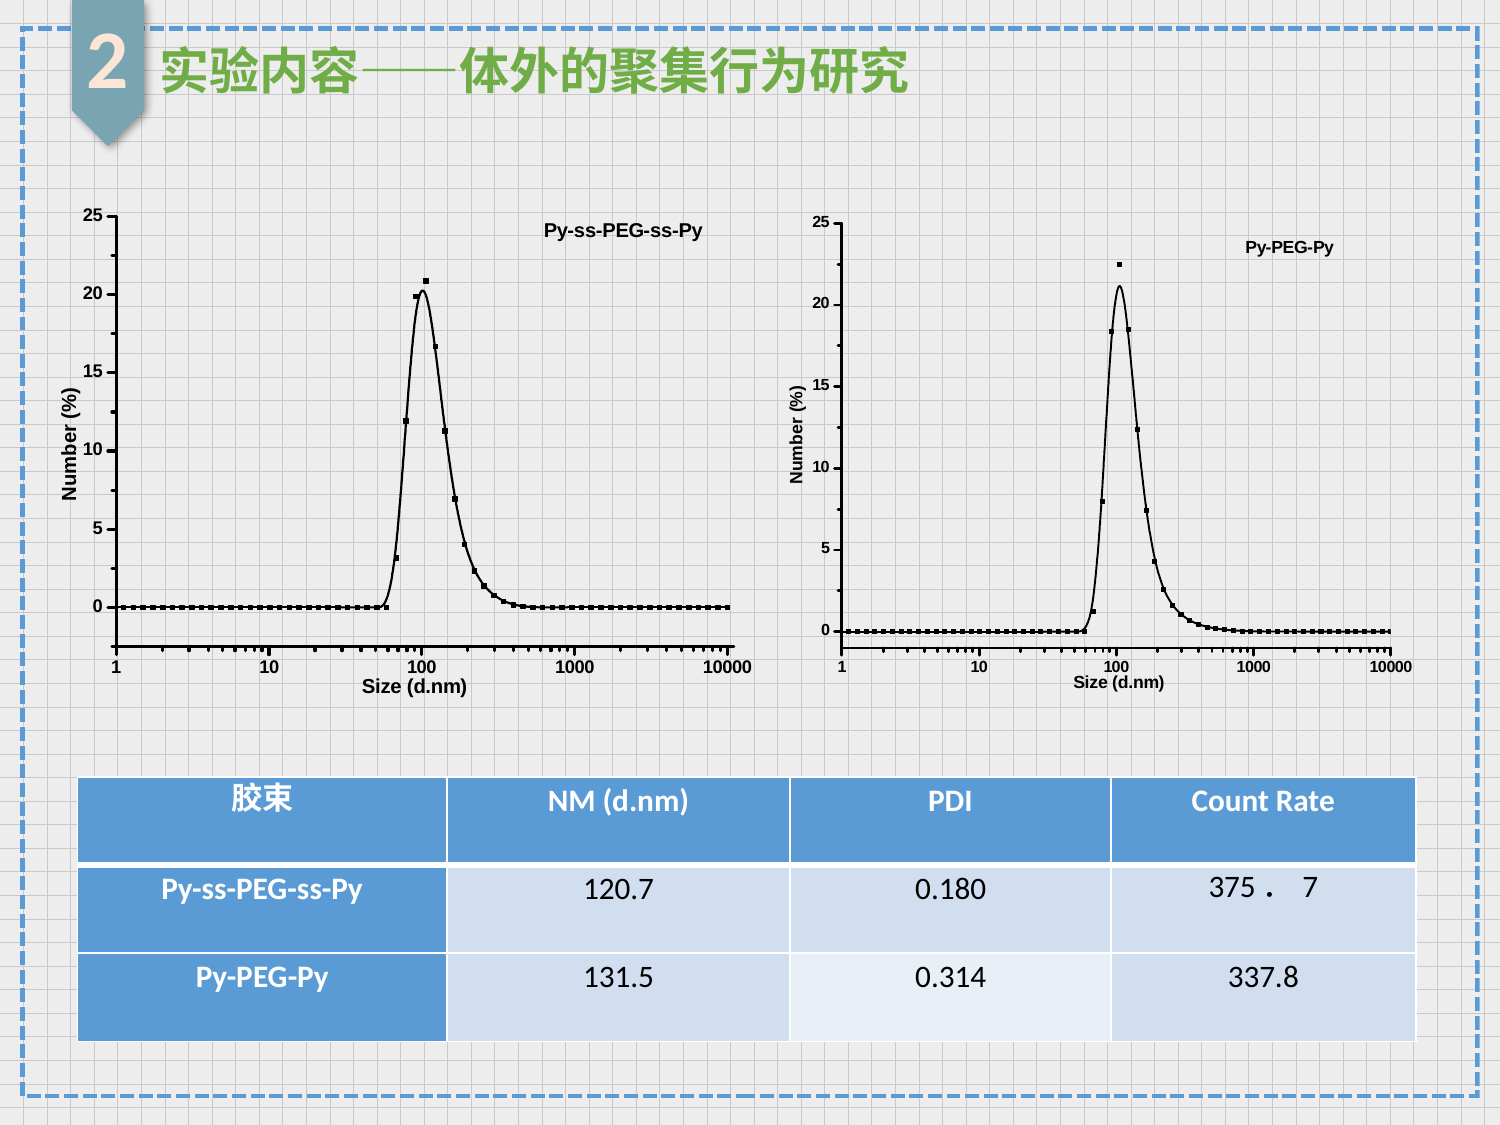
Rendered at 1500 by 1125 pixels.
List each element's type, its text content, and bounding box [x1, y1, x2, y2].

list 2 [71, 0, 145, 123]
table_cell 131.5 [448, 954, 789, 1041]
table_header Count Rate [1112, 778, 1415, 862]
table_header 胶束 [78, 778, 446, 862]
table_cell 375．7 [1112, 868, 1415, 952]
table_cell 0.180 [791, 868, 1110, 952]
table_header PDI [791, 778, 1110, 862]
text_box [56, 207, 756, 701]
table_cell 0.314 [791, 954, 1110, 1041]
table_cell Py-PEG-Py [78, 954, 446, 1041]
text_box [782, 212, 1416, 701]
list 实验内容——体外的聚集行为研究 [144, 35, 935, 112]
table_header NM (d.nm) [448, 778, 789, 862]
table_cell 120.7 [448, 868, 789, 952]
table_cell Py-ss-PEG-ss-Py [78, 868, 446, 952]
table_cell 337.8 [1112, 954, 1415, 1041]
